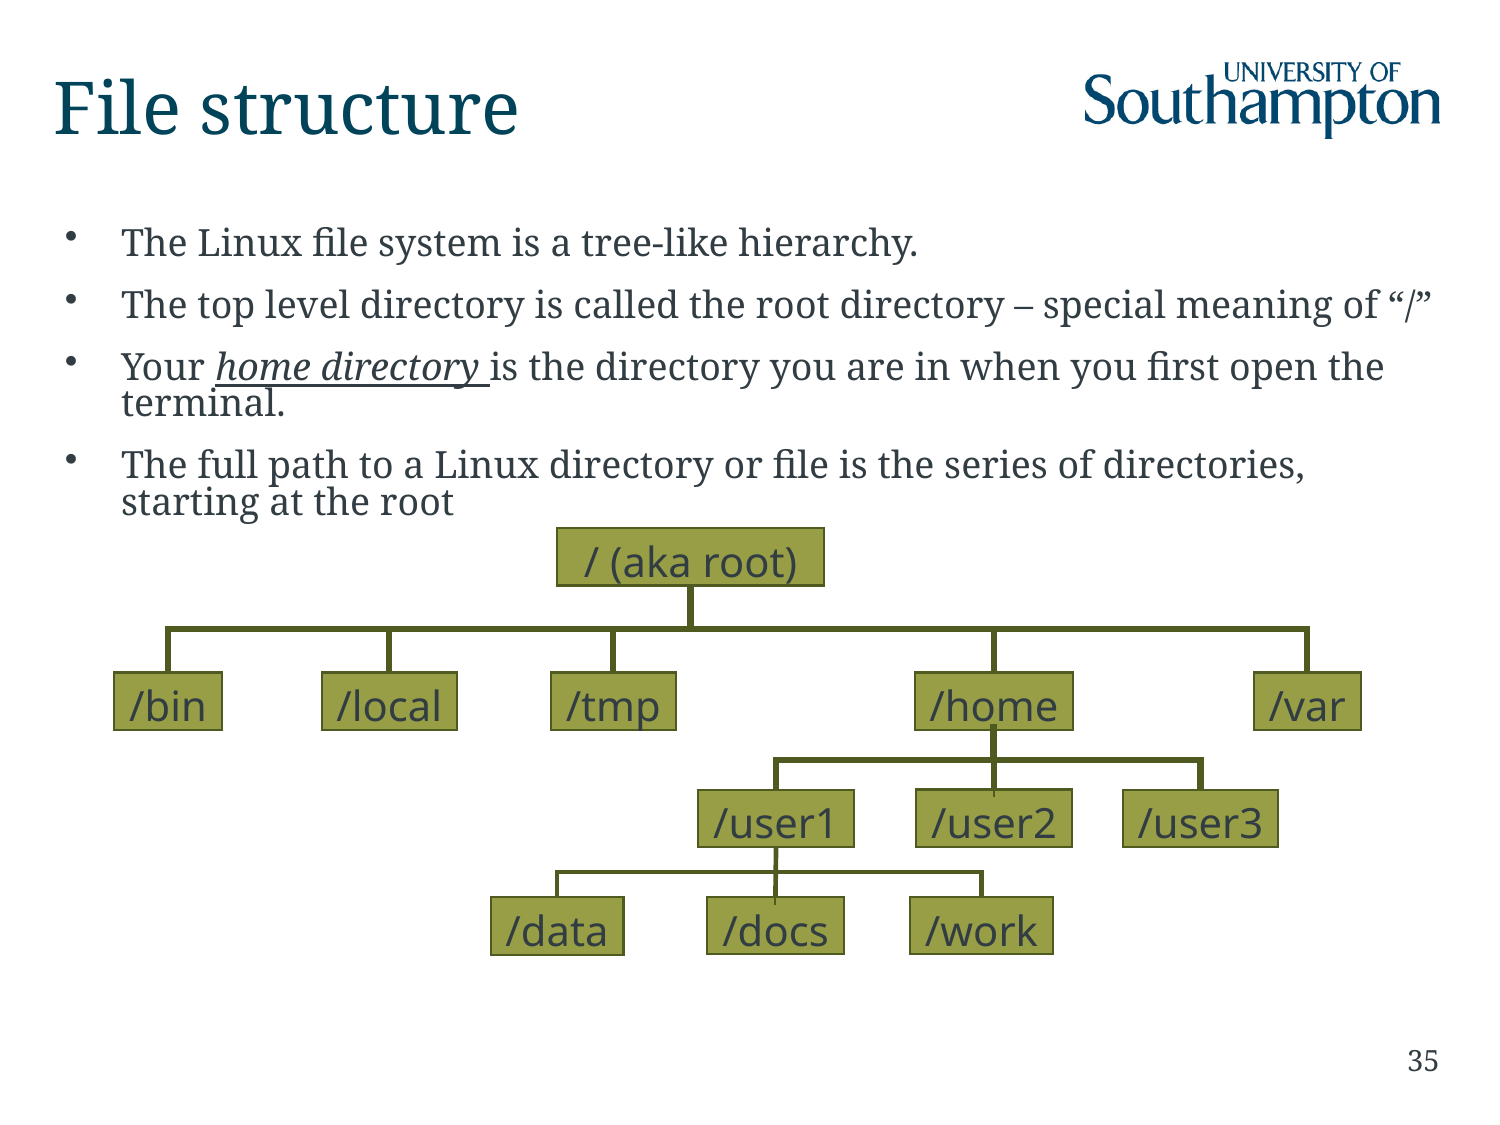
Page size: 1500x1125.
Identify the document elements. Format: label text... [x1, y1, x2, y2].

slide_number 35 [1089, 1034, 1440, 1113]
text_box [109, 526, 1365, 956]
title File structure [53, 52, 1447, 159]
list The Linux file system is a tree-like hierarchy. The top level directory is called the root directory – special meaning of “/” Your home directory is the directory you are in when you first open the terminal. The full path to a Linux directory or file is the series of directories, starting at the root [64, 220, 1459, 563]
